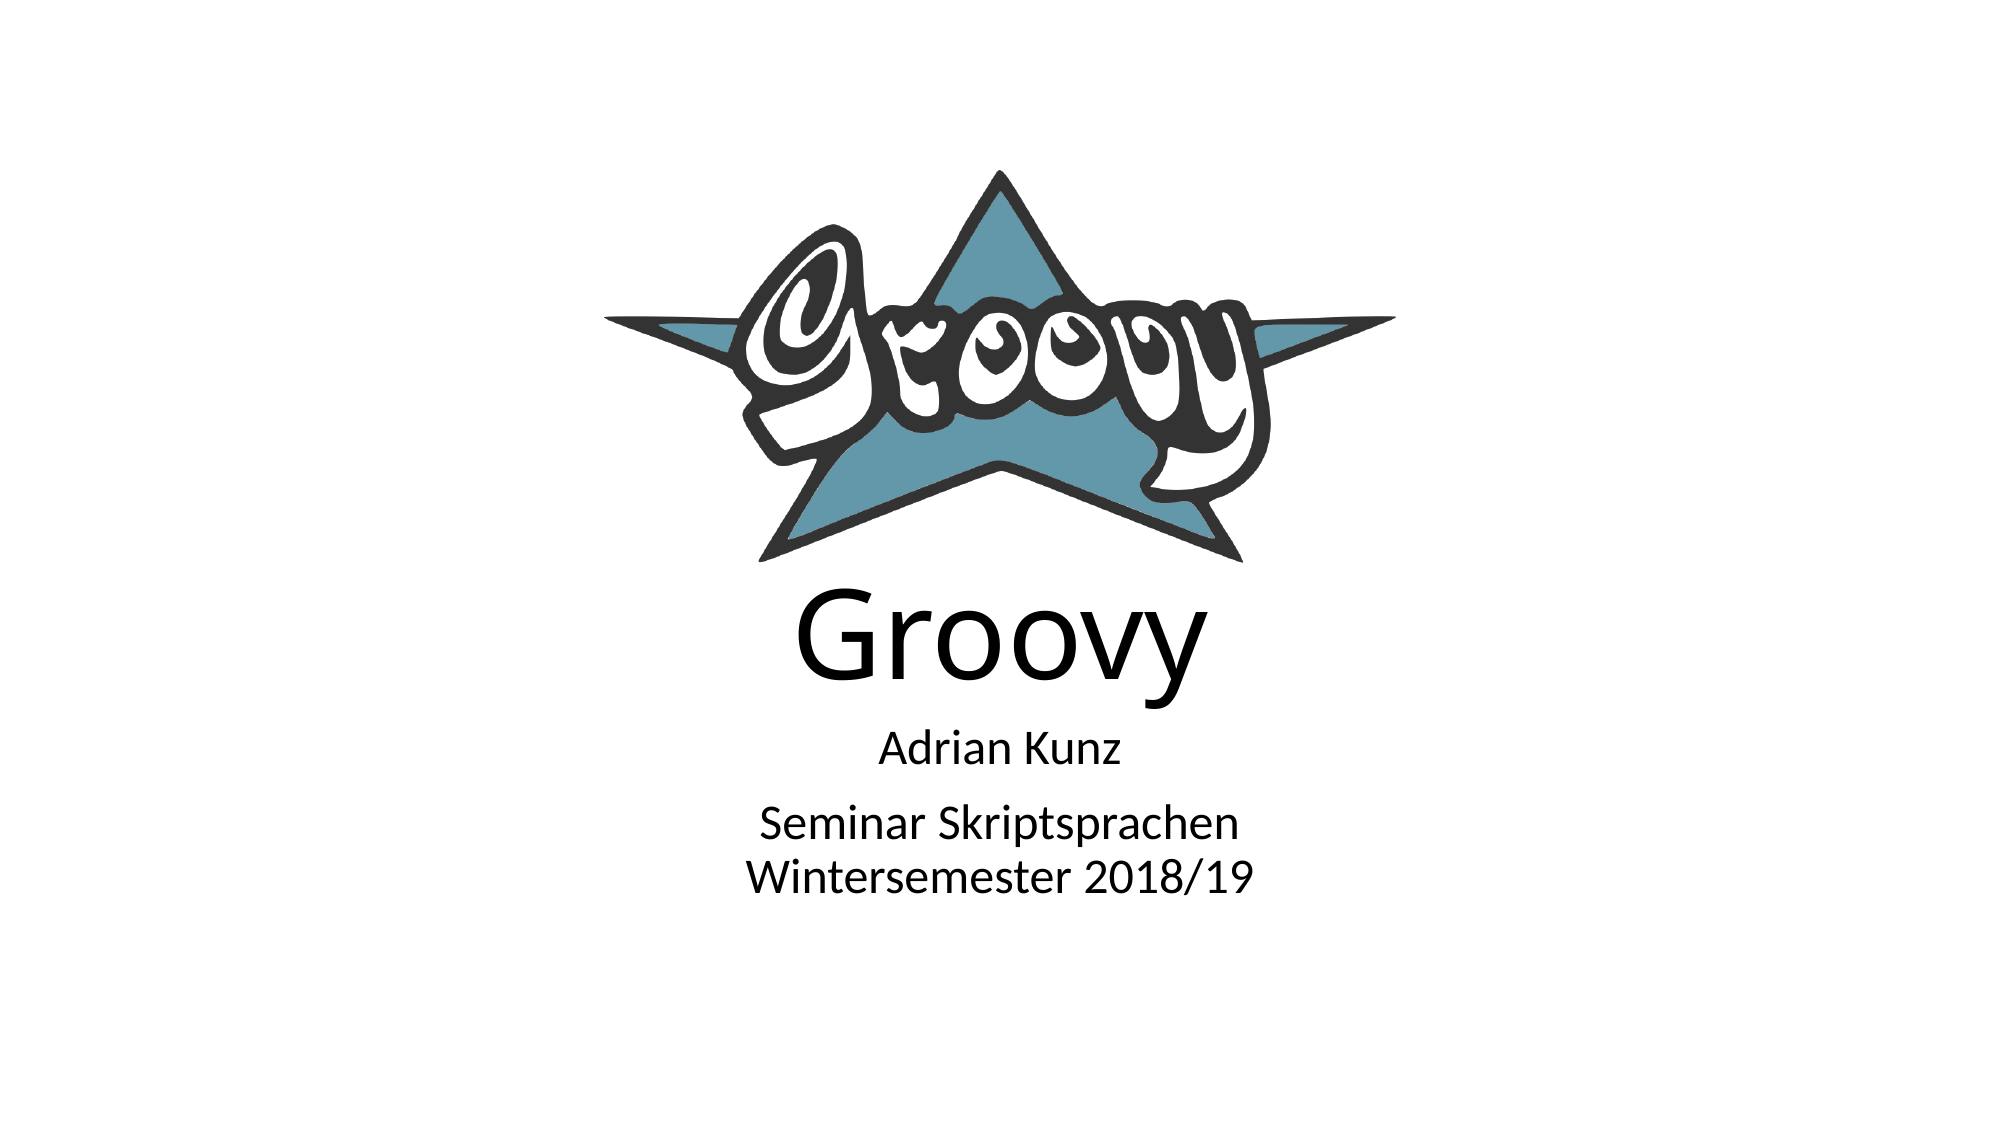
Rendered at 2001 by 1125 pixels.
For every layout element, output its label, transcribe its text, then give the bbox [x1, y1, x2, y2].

picture [604, 170, 1396, 563]
title Groovy [249, 511, 1750, 713]
subtitle Adrian Kunz Seminar Skriptsprachen Wintersemester 2018/19 [249, 713, 1750, 1125]
